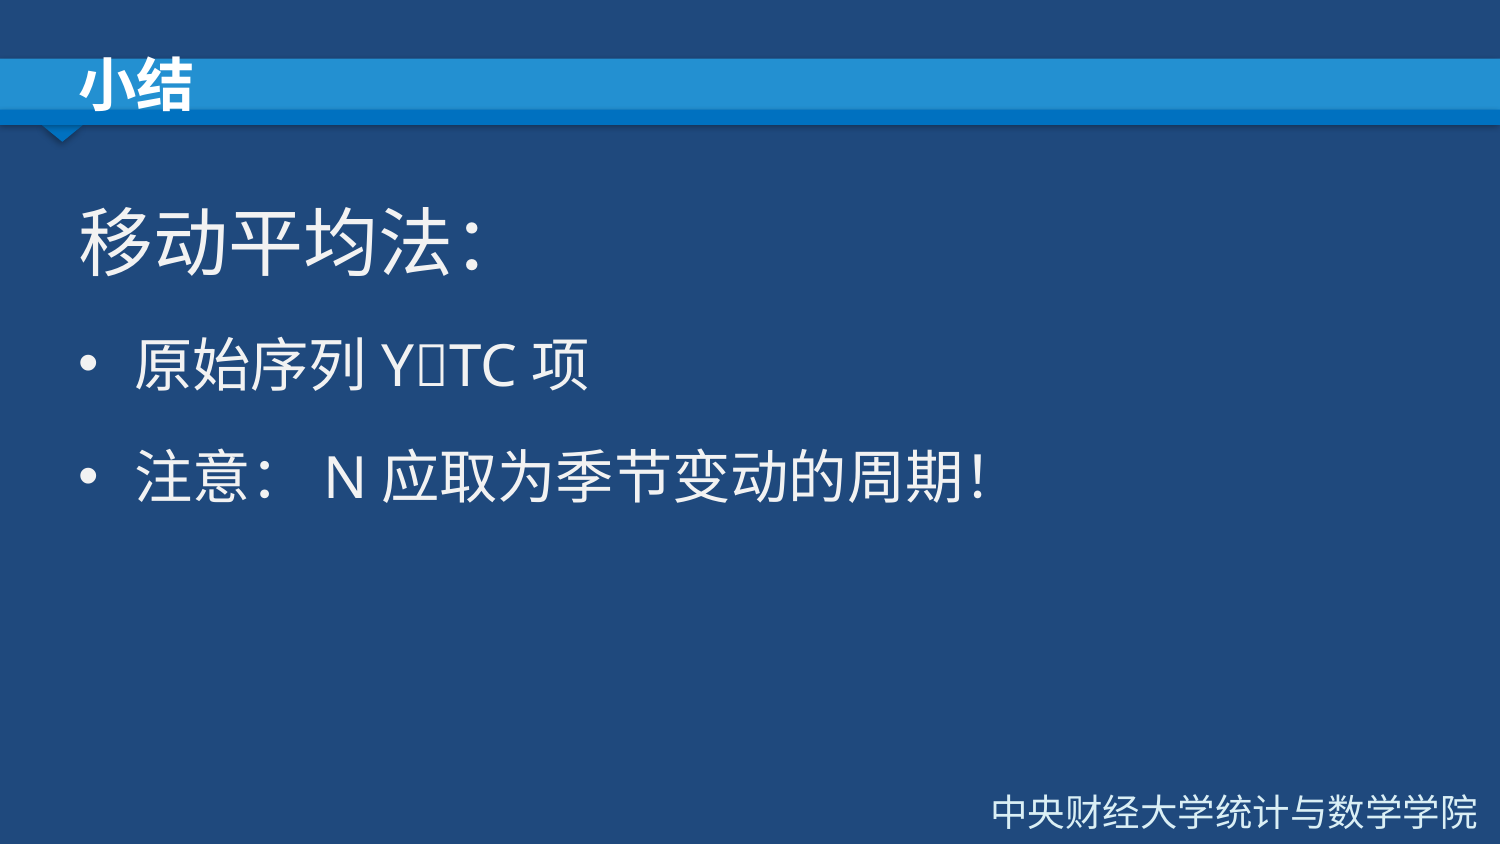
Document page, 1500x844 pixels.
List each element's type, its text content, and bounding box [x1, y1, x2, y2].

title 小结 [63, 54, 1414, 112]
list 移动平均法： 原始序列YTC项 注意：N应取为季节变动的周期！ [63, 169, 1414, 785]
